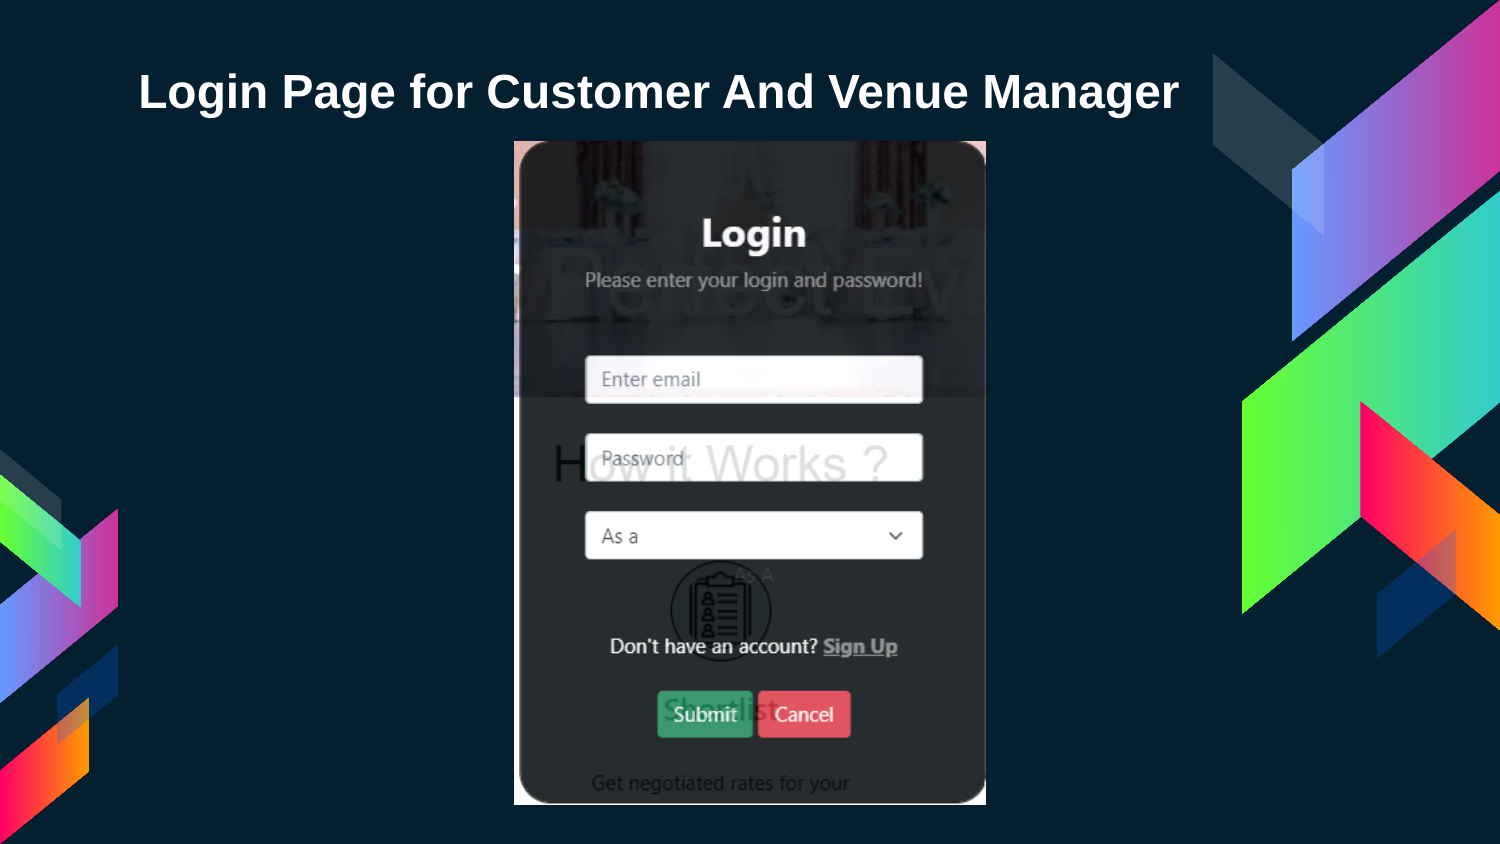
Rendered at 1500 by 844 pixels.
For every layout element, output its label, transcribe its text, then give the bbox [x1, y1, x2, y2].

picture [513, 141, 986, 805]
title Login Page for Customer And Venue Manager [123, 29, 1232, 134]
